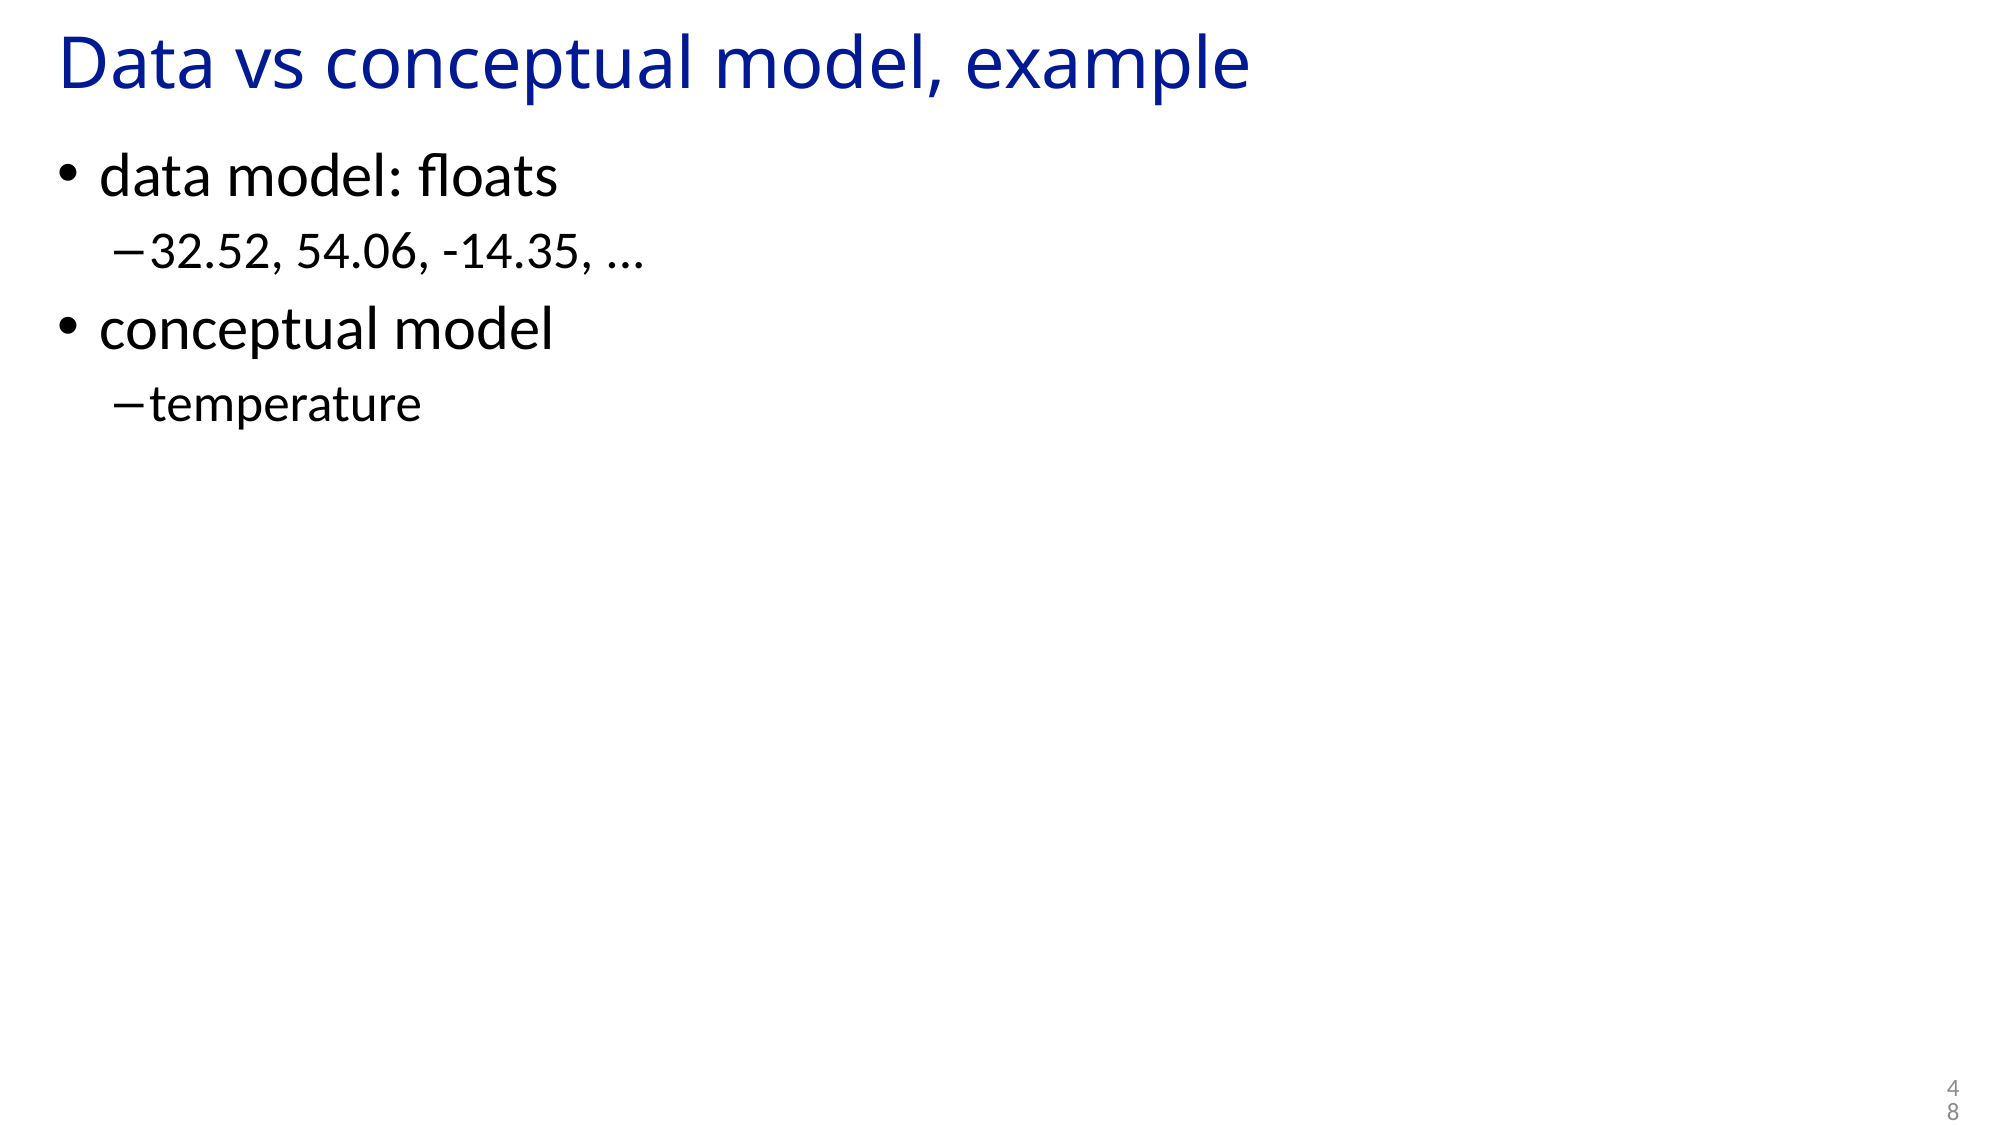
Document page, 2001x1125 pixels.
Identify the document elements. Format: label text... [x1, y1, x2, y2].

list data model: floats 32.52, 54.06, -14.35, ... conceptual model temperature [51, 135, 2000, 1125]
title Data vs conceptual model, example [51, 0, 2000, 130]
slide_number 48 [1940, 1068, 1974, 1104]
